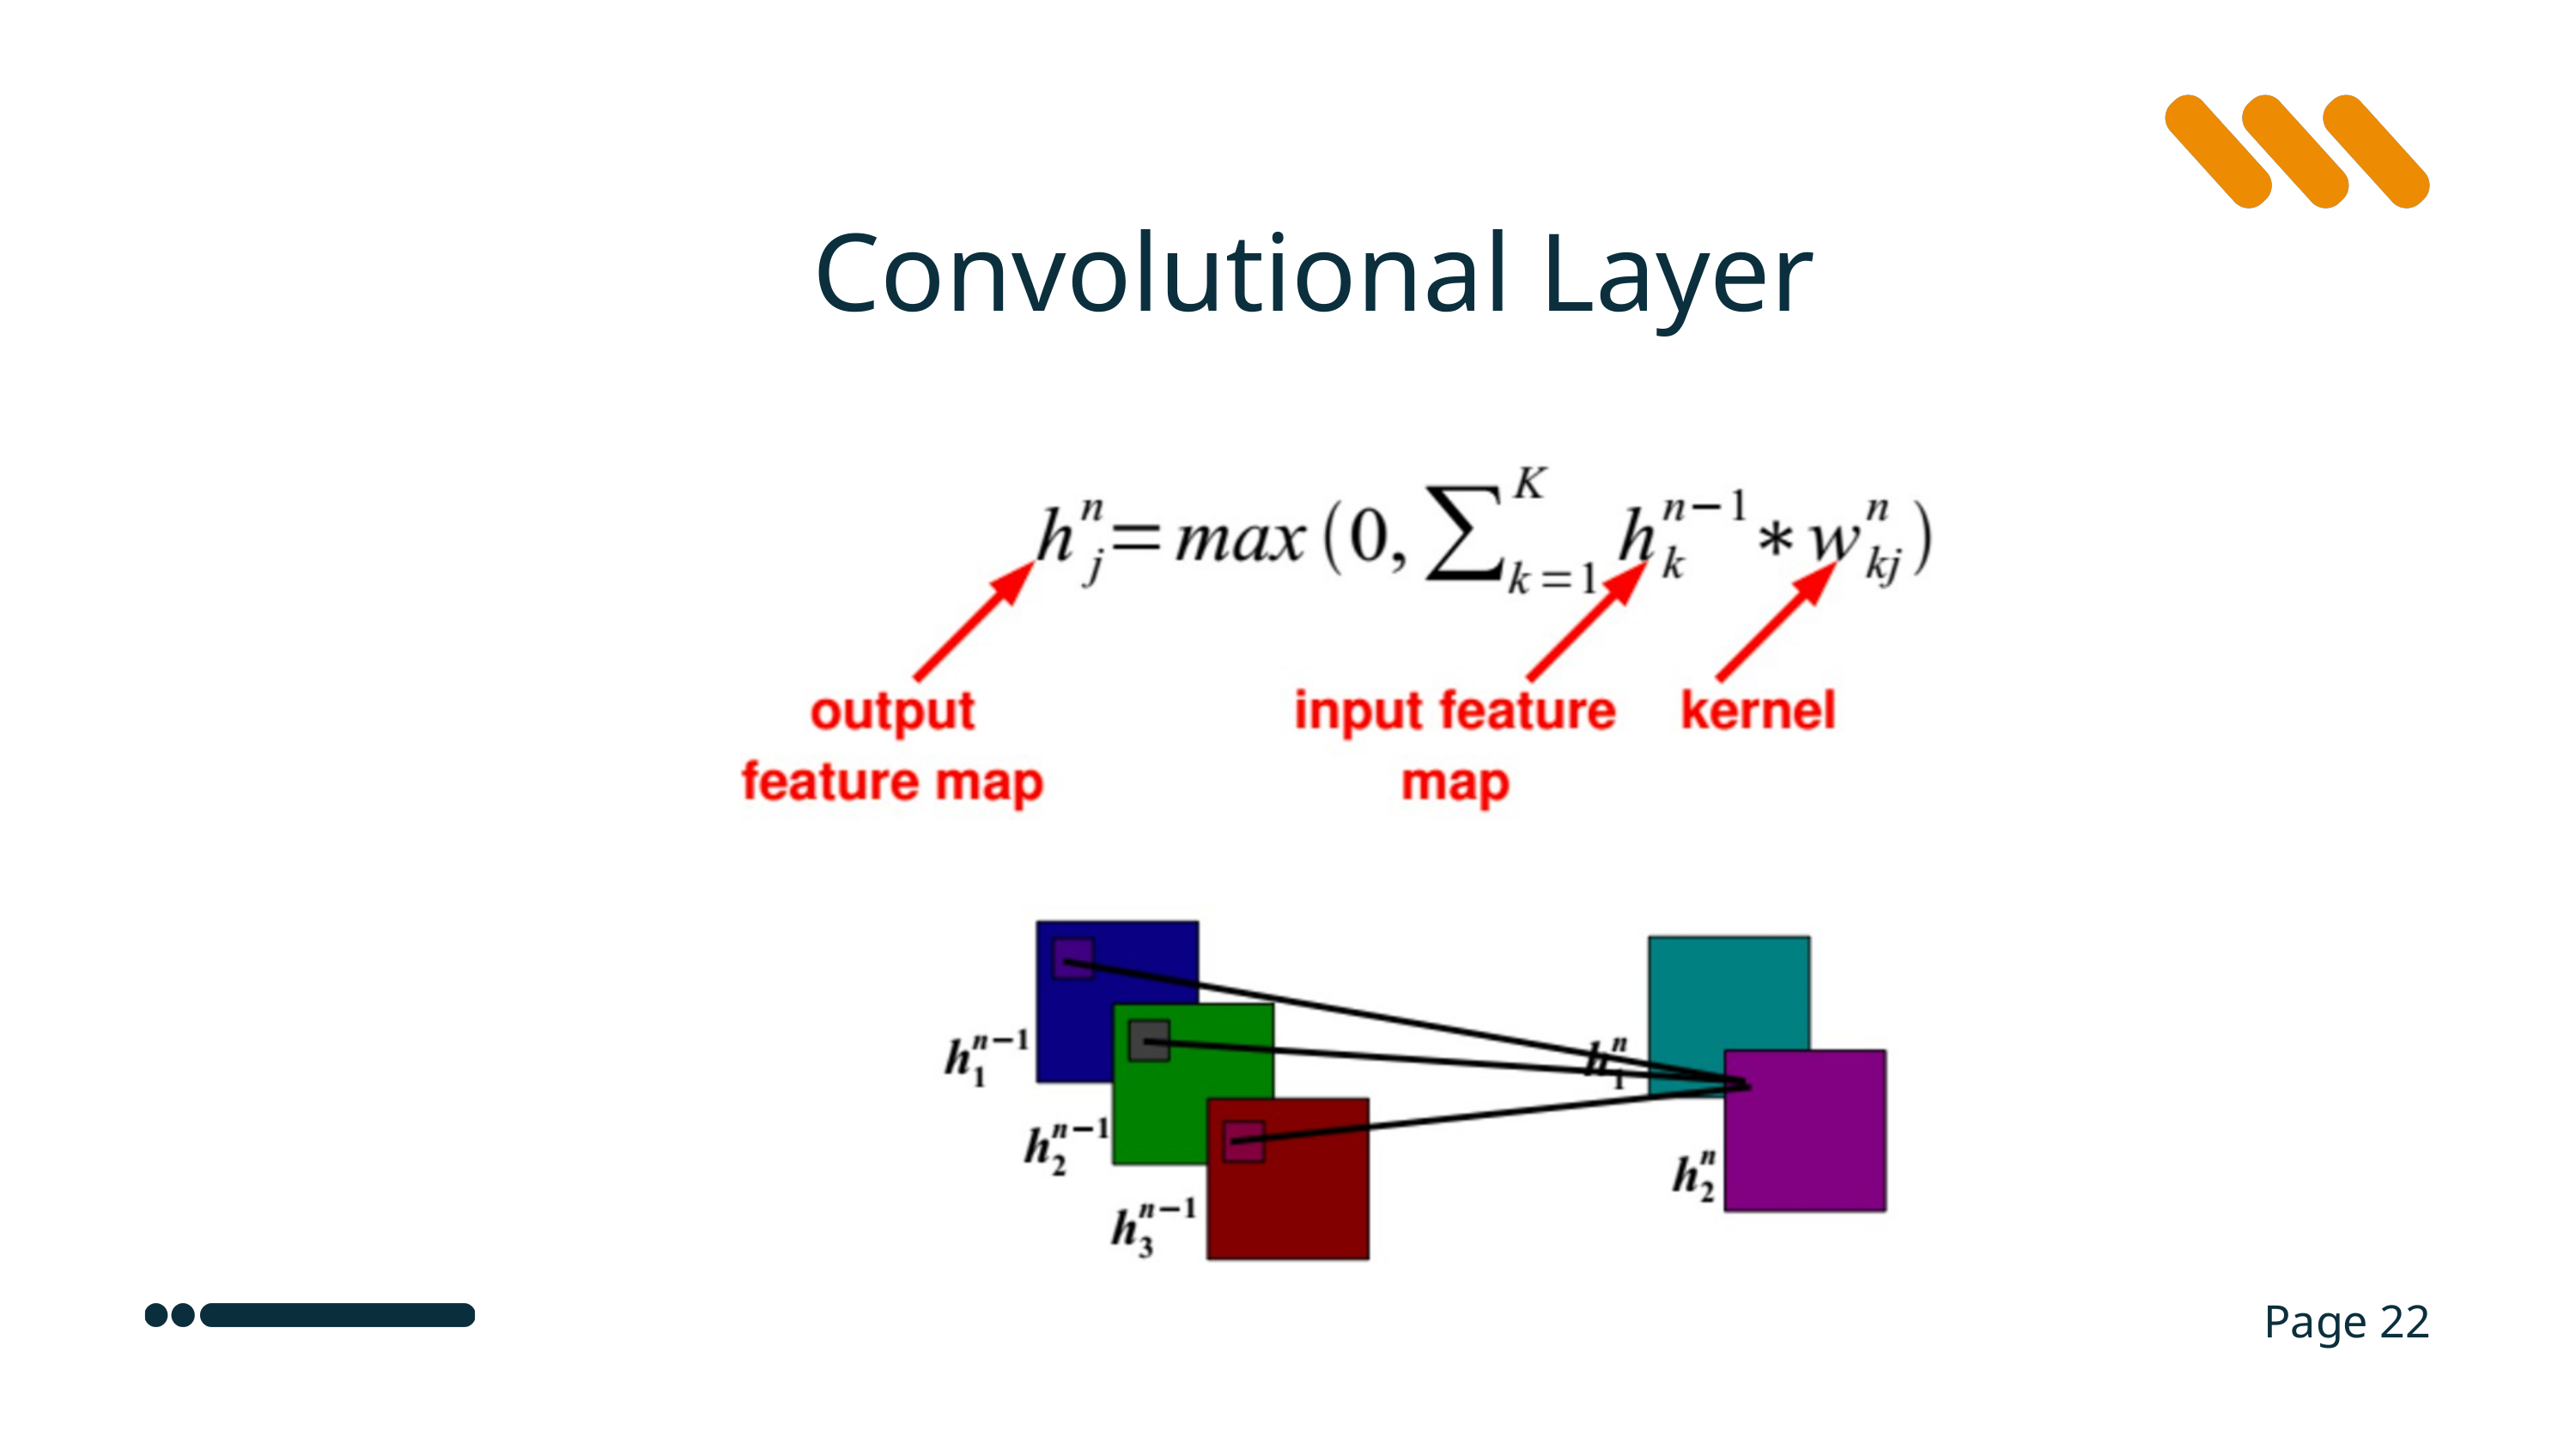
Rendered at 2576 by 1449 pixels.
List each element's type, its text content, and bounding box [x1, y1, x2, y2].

text_box [2163, 93, 2432, 210]
text_box Convolutional Layer [616, 171, 2014, 333]
text_box [739, 412, 1935, 1264]
text_box [144, 1303, 476, 1328]
text_box Page 22 [2163, 1302, 2432, 1348]
